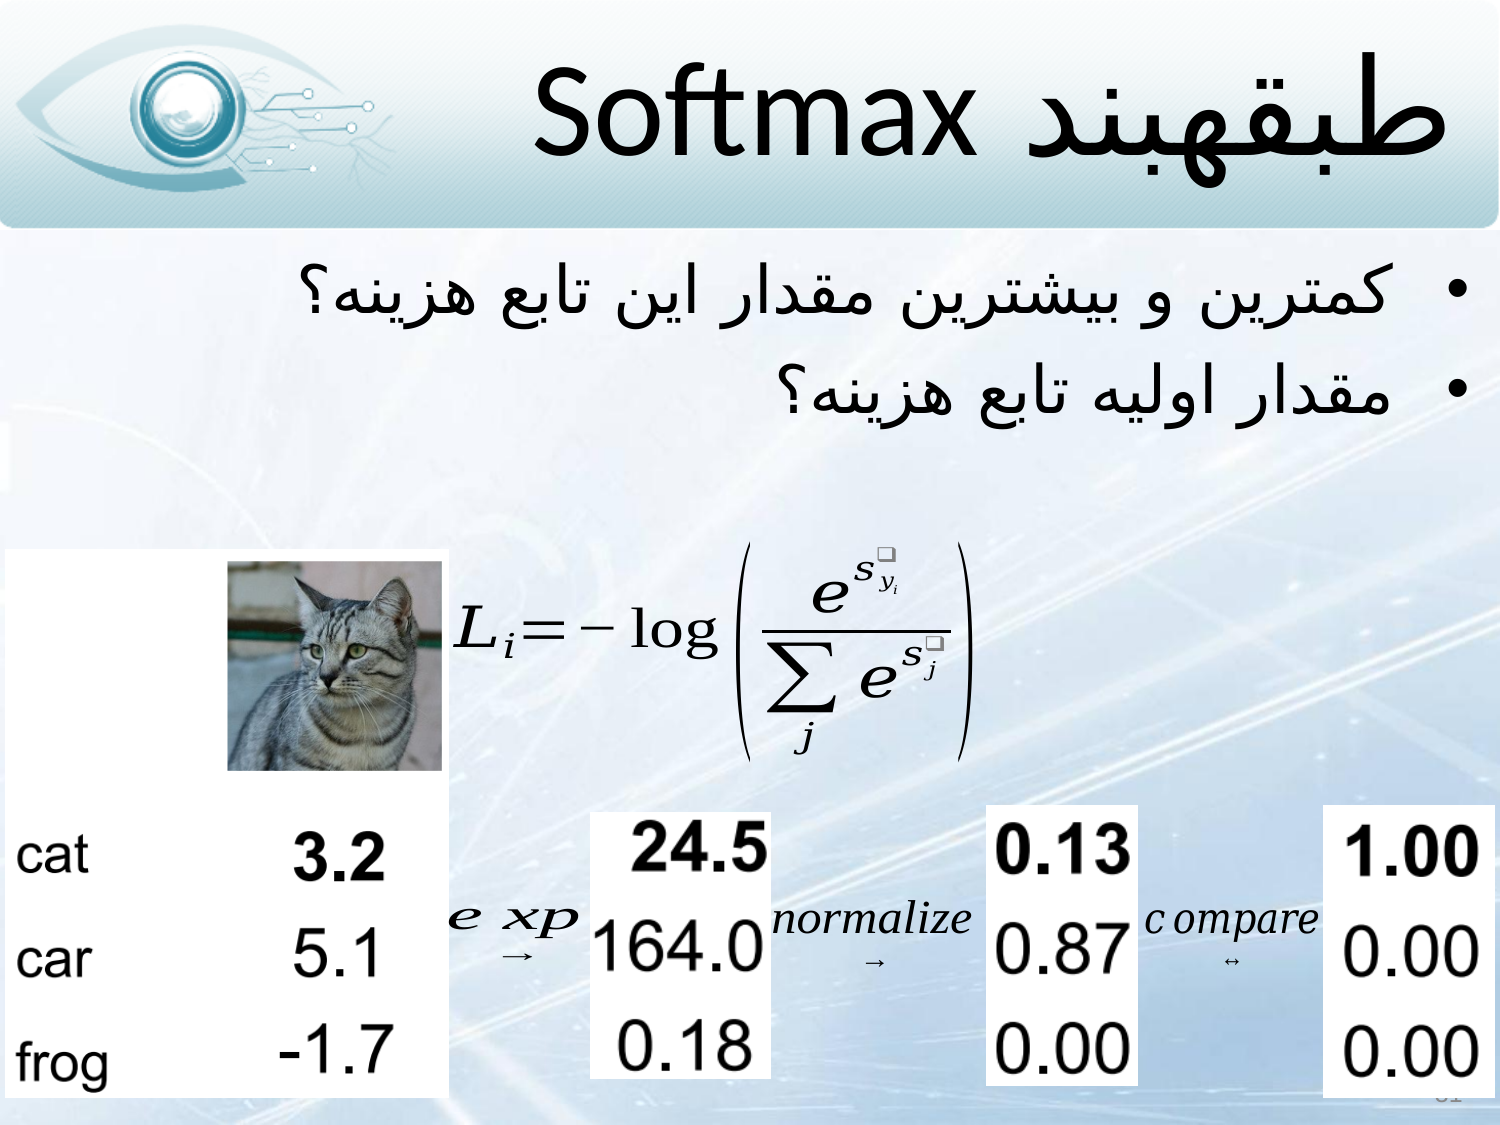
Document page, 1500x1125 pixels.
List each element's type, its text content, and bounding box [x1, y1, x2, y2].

title طبقه‏بند Softmax [0, 7, 1500, 195]
text_box کمترین و بیشترین مقدار این تابع هزینه؟ مقدار اولیه تابع هزینه؟ [12, 219, 1485, 535]
picture [0, 230, 1500, 1125]
slide_number 31 [1127, 1062, 1478, 1123]
